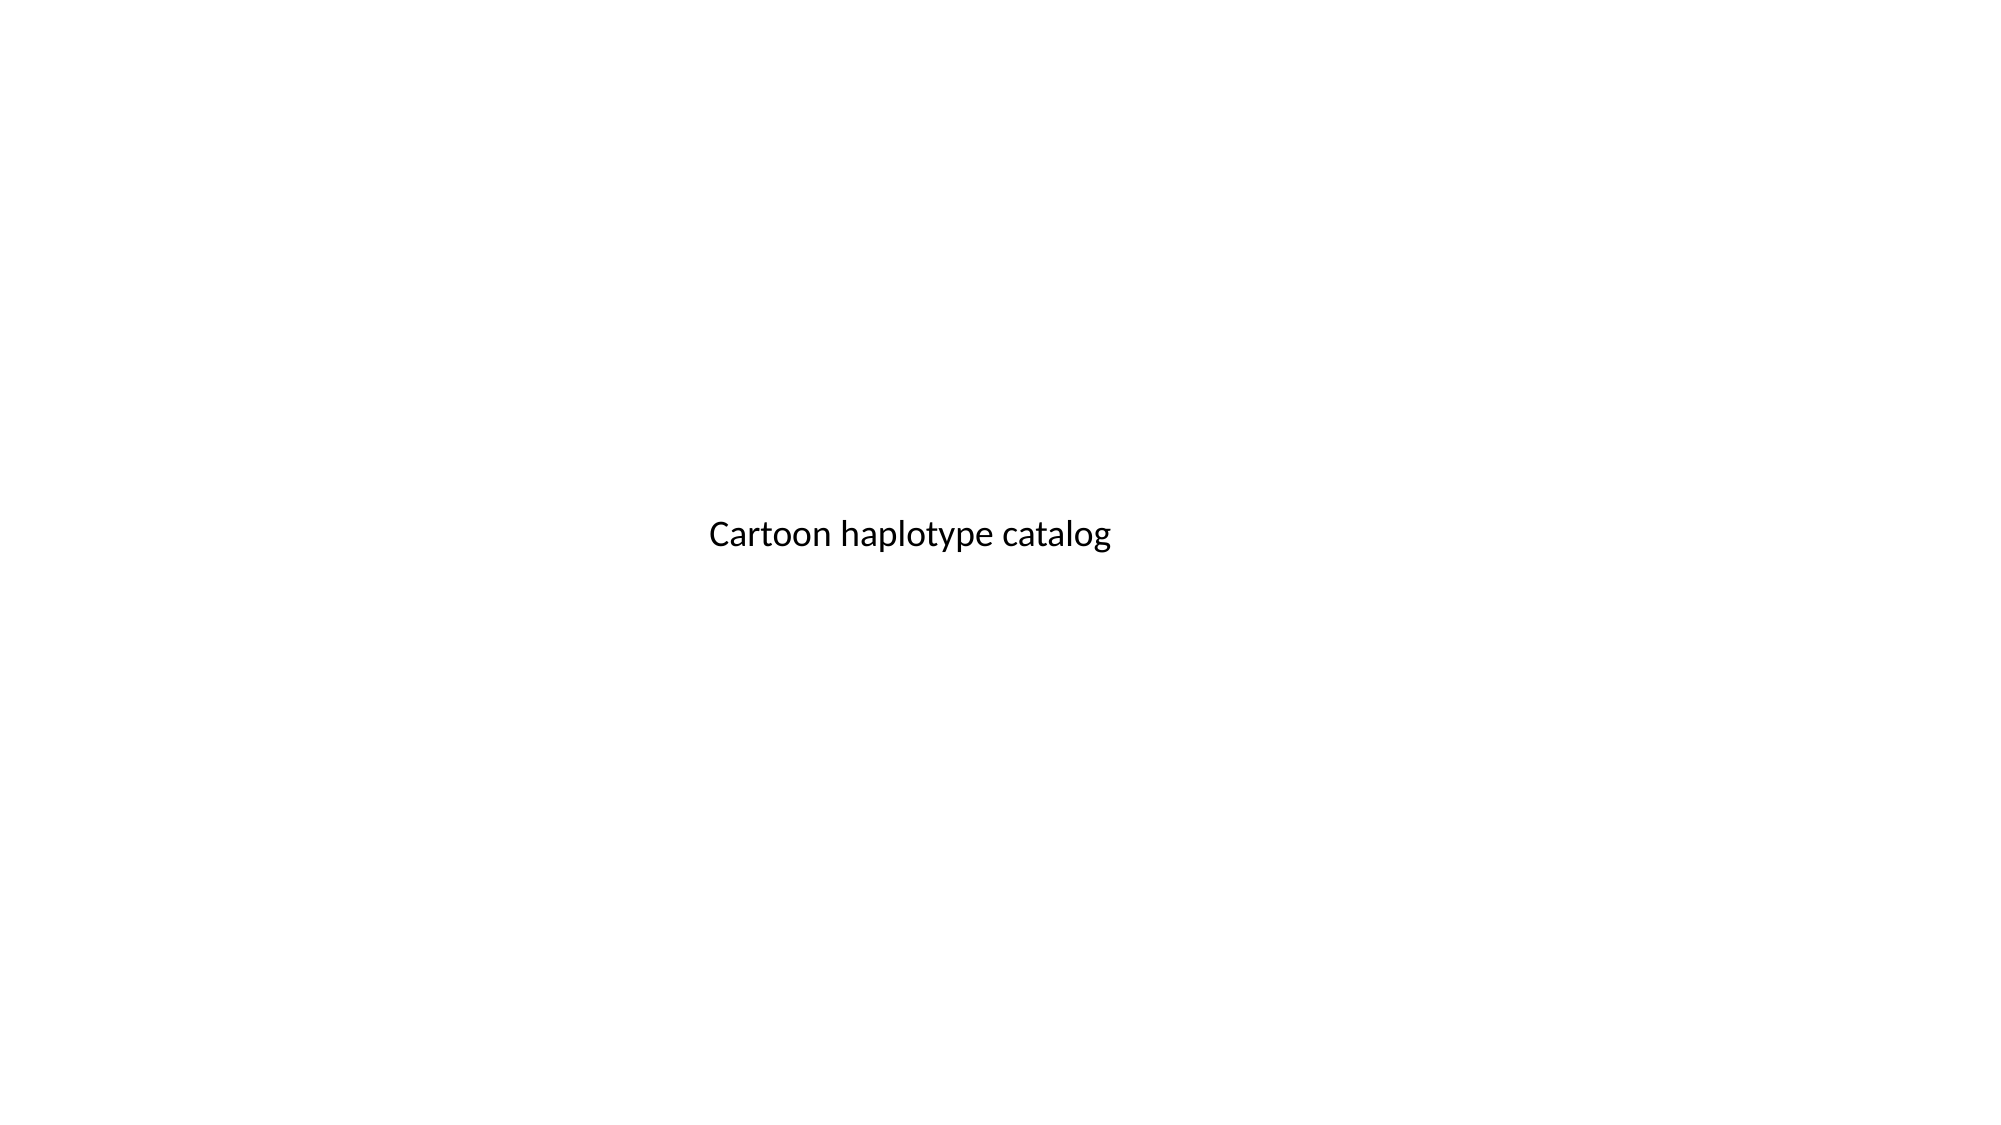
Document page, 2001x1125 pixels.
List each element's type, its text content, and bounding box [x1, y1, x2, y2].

text_box Cartoon haplotype catalog [694, 501, 1127, 562]
